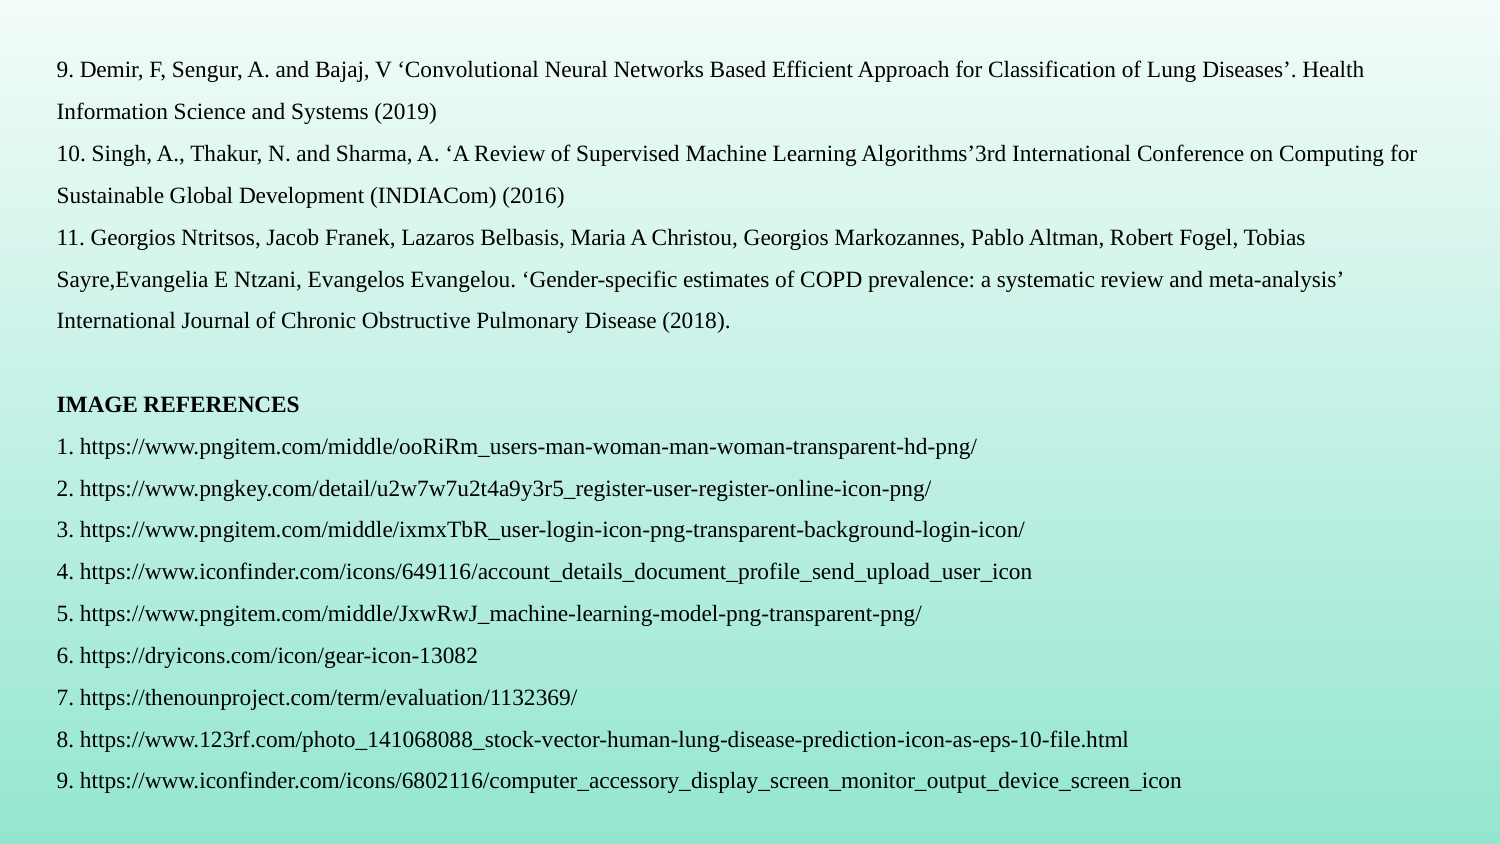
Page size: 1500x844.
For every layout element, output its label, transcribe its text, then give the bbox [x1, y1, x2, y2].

list 9. Demir, F, Sengur, A. and Bajaj, V ‘Convolutional Neural Networks Based Efficient Approach for Classification of Lung Diseases’. Health Information Science and Systems (2019) 10. Singh, A., Thakur, N. and Sharma, A. ‘A Review of Supervised Machine Learning Algorithms’3rd International Conference on Computing for Sustainable Global Development (INDIACom) (2016) 11. Georgios Ntritsos, Jacob Franek, Lazaros Belbasis, Maria A Christou, Georgios Markozannes, Pablo Altman, Robert Fogel, Tobias Sayre,Evangelia E Ntzani, Evangelos Evangelou. ‘Gender-specific estimates of COPD prevalence: a systematic review and meta-analysis’ International Journal of Chronic Obstructive Pulmonary Disease (2018). IMAGE REFERENCES 1. https://www.pngitem.com/middle/ooRiRm_users-man-woman-man-woman-transparent-hd-png/ 2. https://www.pngkey.com/detail/u2w7w7u2t4a9y3r5_register-user-register-online-icon-png/ 3. https://www.pngitem.com/middle/ixmxTbR_user-login-icon-png-transparent-background-login-icon/ 4. https://www.iconfinder.com/icons/649116/account_details_document_profile_send_upload_user_icon 5. https://www.pngitem.com/middle/JxwRwJ_machine-learning-model-png-transparent-png/ 6. https://dryicons.com/icon/gear-icon-13082 7. https://thenounproject.com/term/evaluation/1132369/ 8. https://www.123rf.com/photo_141068088_stock-vector-human-lung-disease-prediction-icon-as-eps-10-file.html 9. https://www.iconfinder.com/icons/6802116/computer_accessory_display_screen_monitor_output_device_screen_icon [24, 25, 1477, 809]
